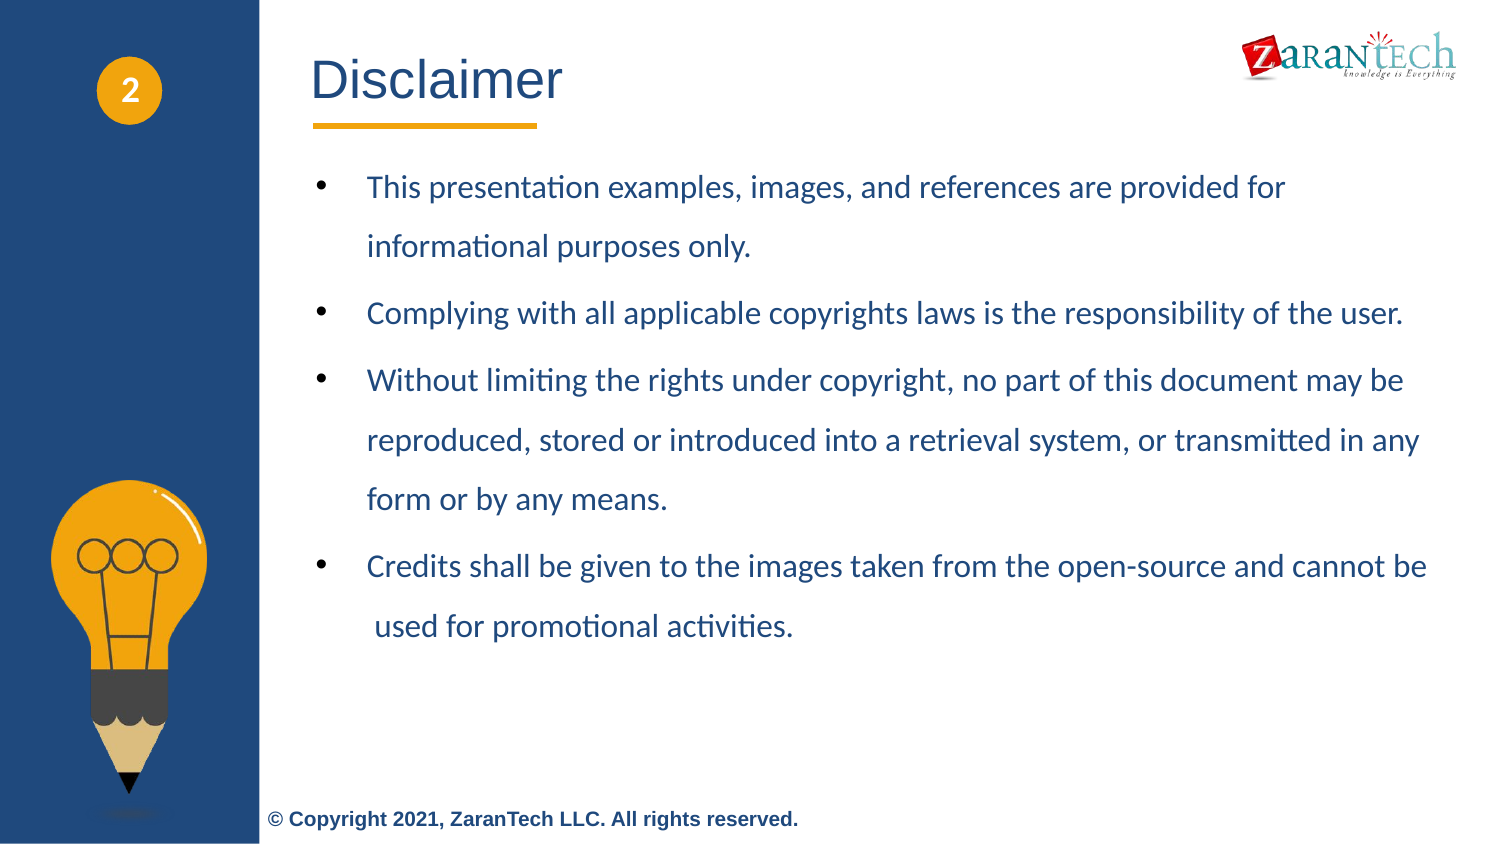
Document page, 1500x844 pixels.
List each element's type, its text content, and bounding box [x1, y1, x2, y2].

title Disclaimer [308, 42, 566, 186]
text_box This presentation examples, images, and references are provided for informational purposes only. Complying with all applicable copyrights laws is the responsibility of the user. Without limiting the rights under copyright, no part of this document may be reproduced, stored or introduced into a retrieval system, or transmitted in any form or by any means. Credits shall be given to the images taken from the open-source and cannot be used for promotional activities. [313, 142, 1433, 644]
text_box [0, 0, 260, 844]
picture [1232, 25, 1473, 85]
text_box © Copyright 2021, ZaranTech LLC. All rights reserved. [265, 805, 803, 831]
